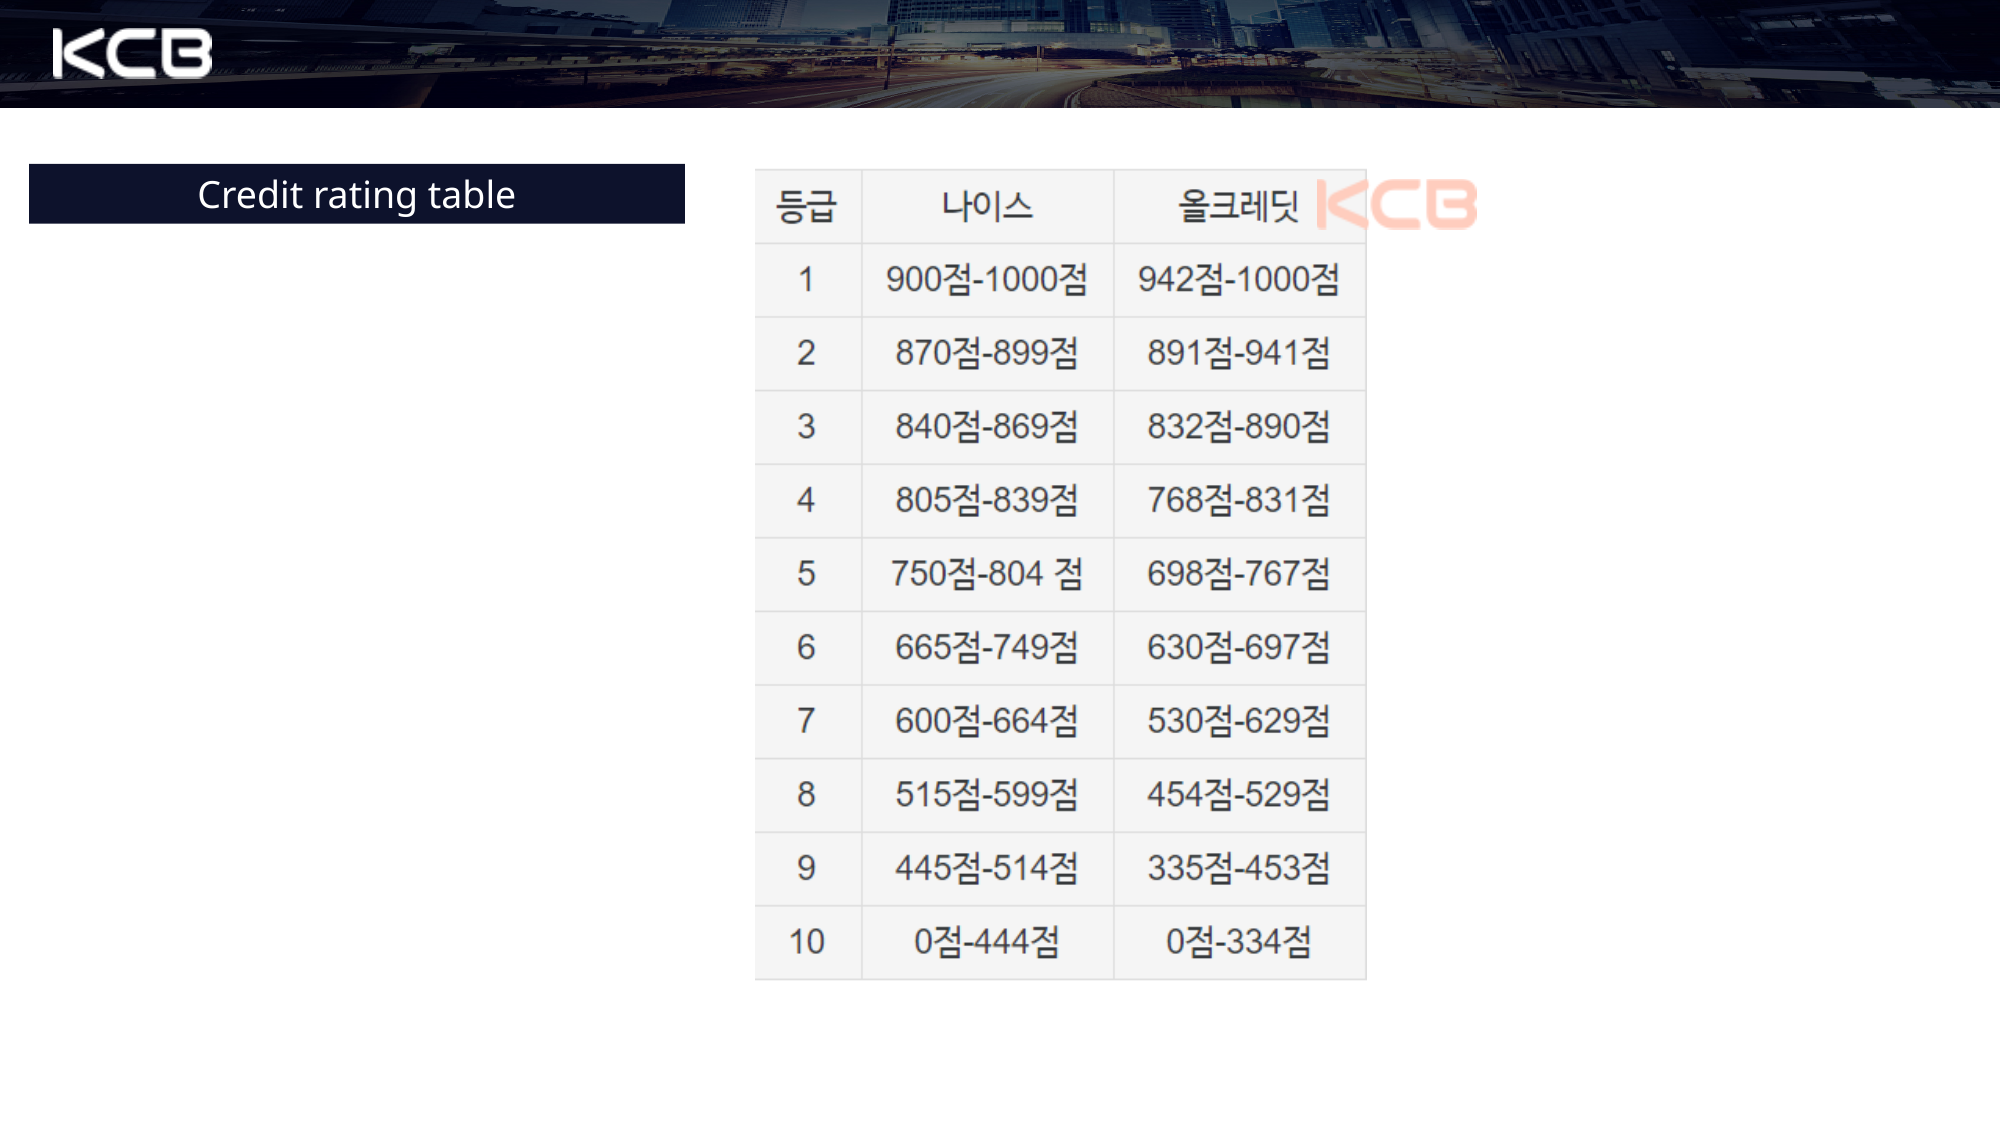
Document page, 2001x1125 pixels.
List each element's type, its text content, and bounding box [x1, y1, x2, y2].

picture [0, 0, 2000, 108]
text_box Credit rating table [29, 163, 685, 224]
picture [755, 163, 1477, 993]
